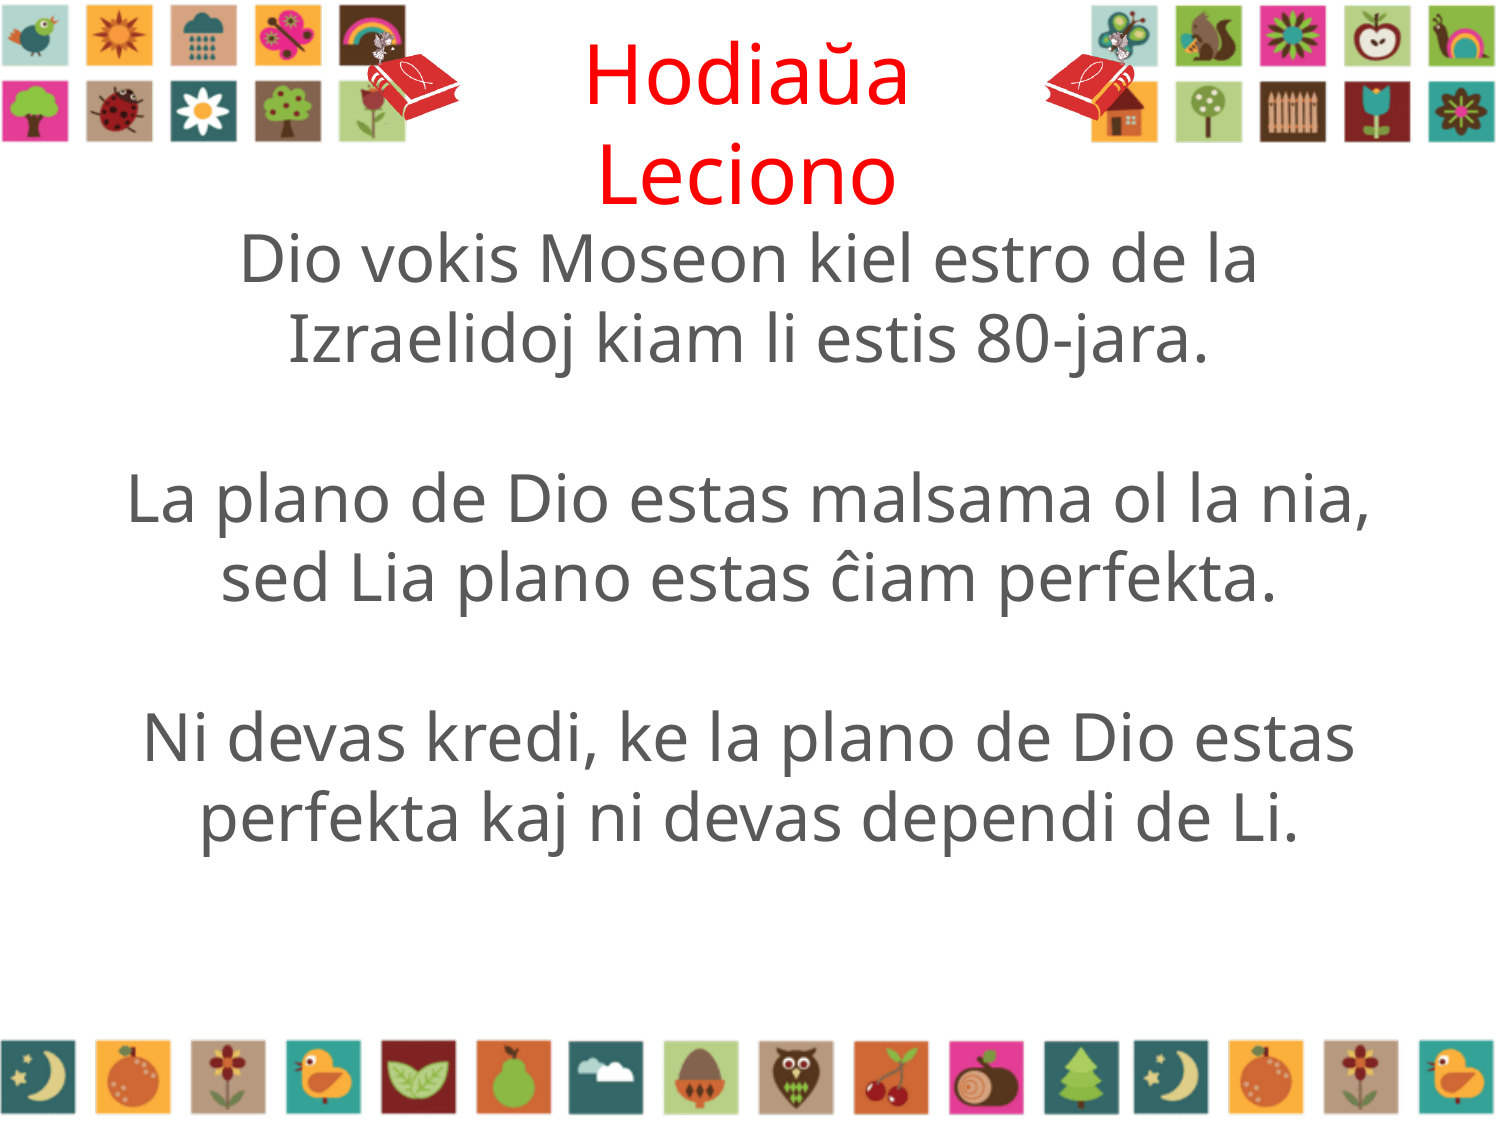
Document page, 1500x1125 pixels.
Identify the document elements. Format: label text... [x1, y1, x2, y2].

text_box Dio vokis Moseon kiel estro de la Izraelidoj kiam li estis 80-jara. La plano de Dio estas malsama ol la nia, sed Lia plano estas ĉiam perfekta. Ni devas kredi, ke la plano de Dio estas perfekta kaj ni devas dependi de Li. [76, 208, 1424, 863]
picture [1013, 3, 1500, 150]
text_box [0, 1028, 1500, 1118]
text_box Hodiaŭa Leciono [414, 13, 1080, 208]
picture [0, 3, 492, 150]
